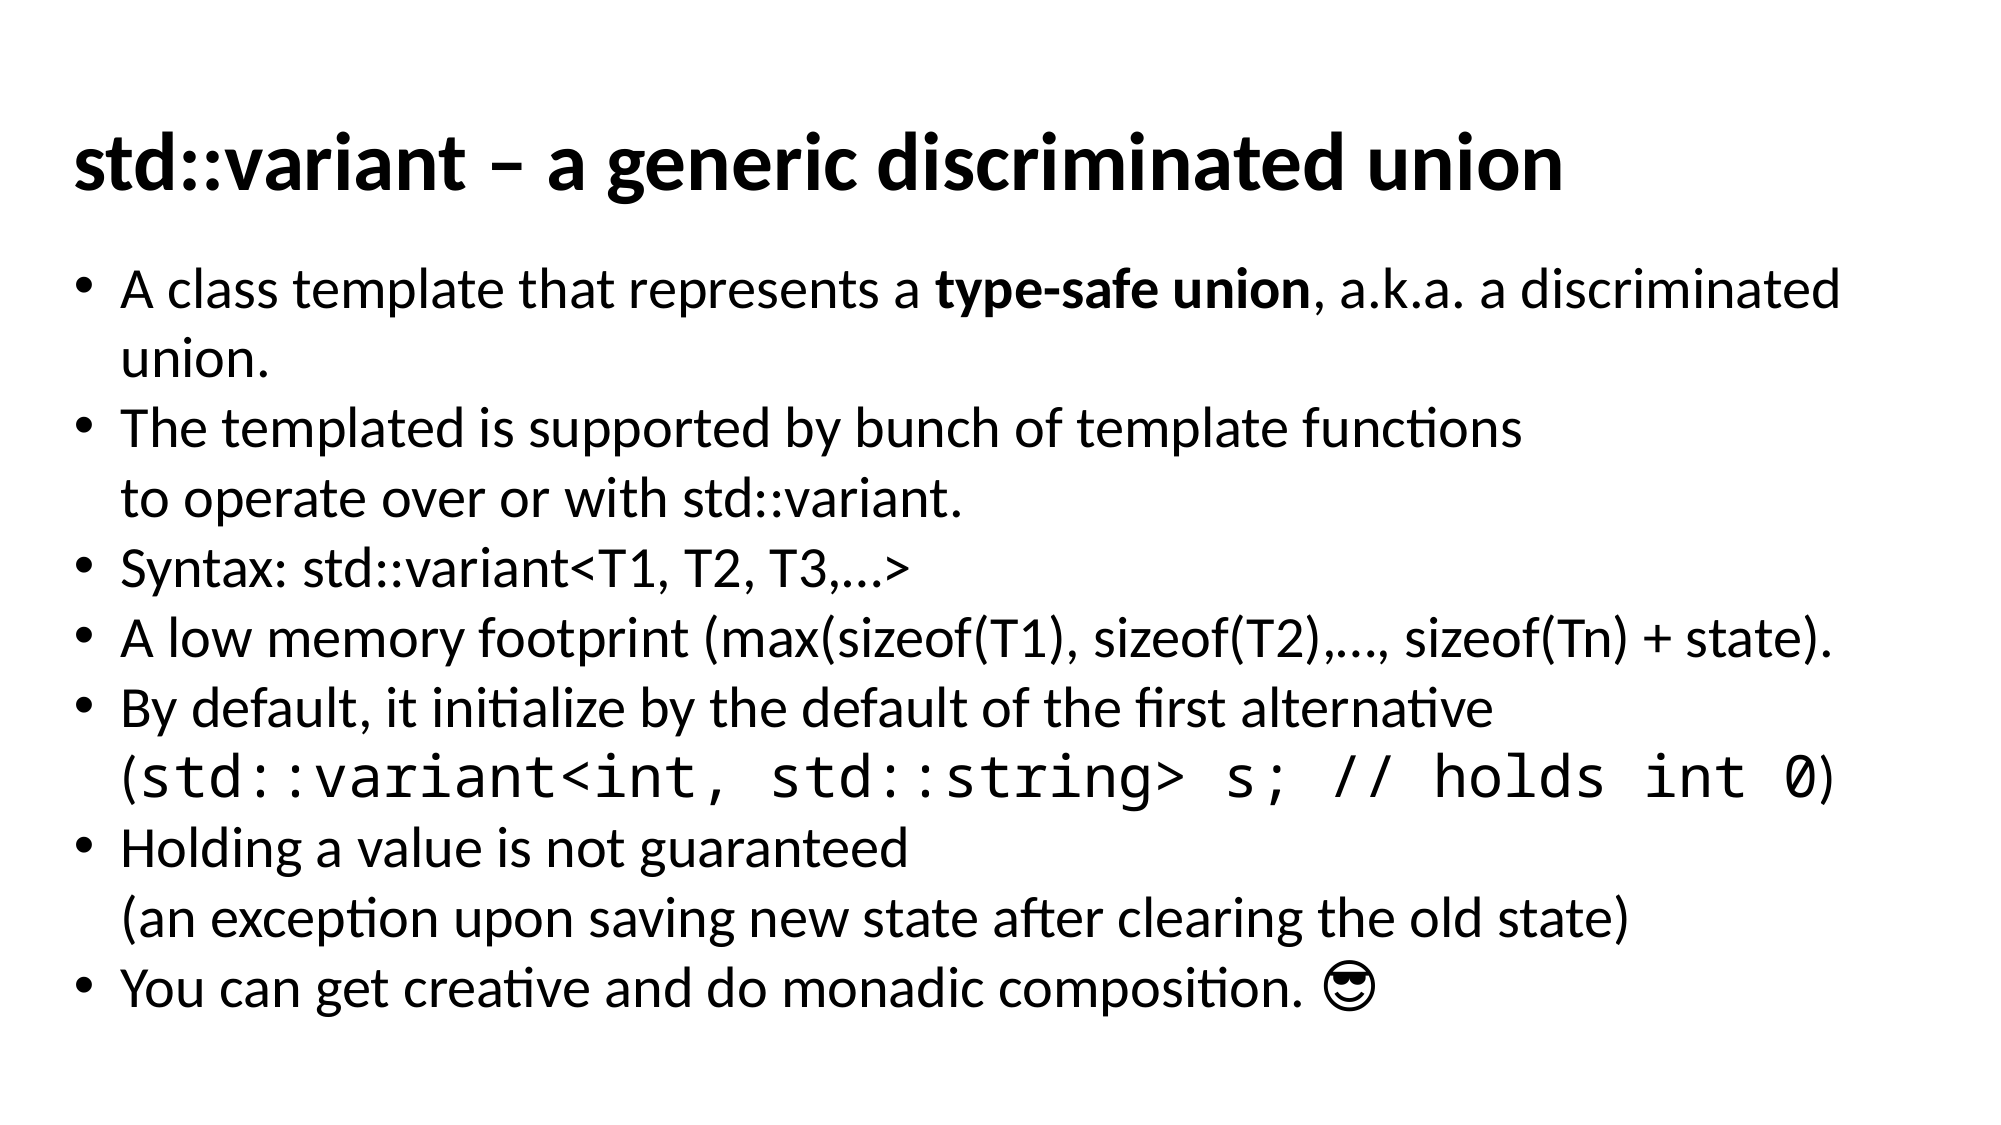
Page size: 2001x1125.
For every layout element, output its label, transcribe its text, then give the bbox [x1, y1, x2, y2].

text_box std::variant – a generic discriminated union [0, 0, 2000, 215]
text_box A class template that represents a type-safe union, a.k.a. a discriminated union. The templated is supported by bunch of template functions to operate over or with std::variant. Syntax: std::variant<T1, T2, T3,…> A low memory footprint (max(sizeof(T1), sizeof(T2),…, sizeof(Tn) + state). By default, it initialize by the default of the first alternative (std::variant<int, std::string> s; // holds int 0) Holding a value is not guaranteed (an exception upon saving new state after clearing the old state) You can get creative and do monadic composition. 😎 [0, 242, 2000, 1027]
